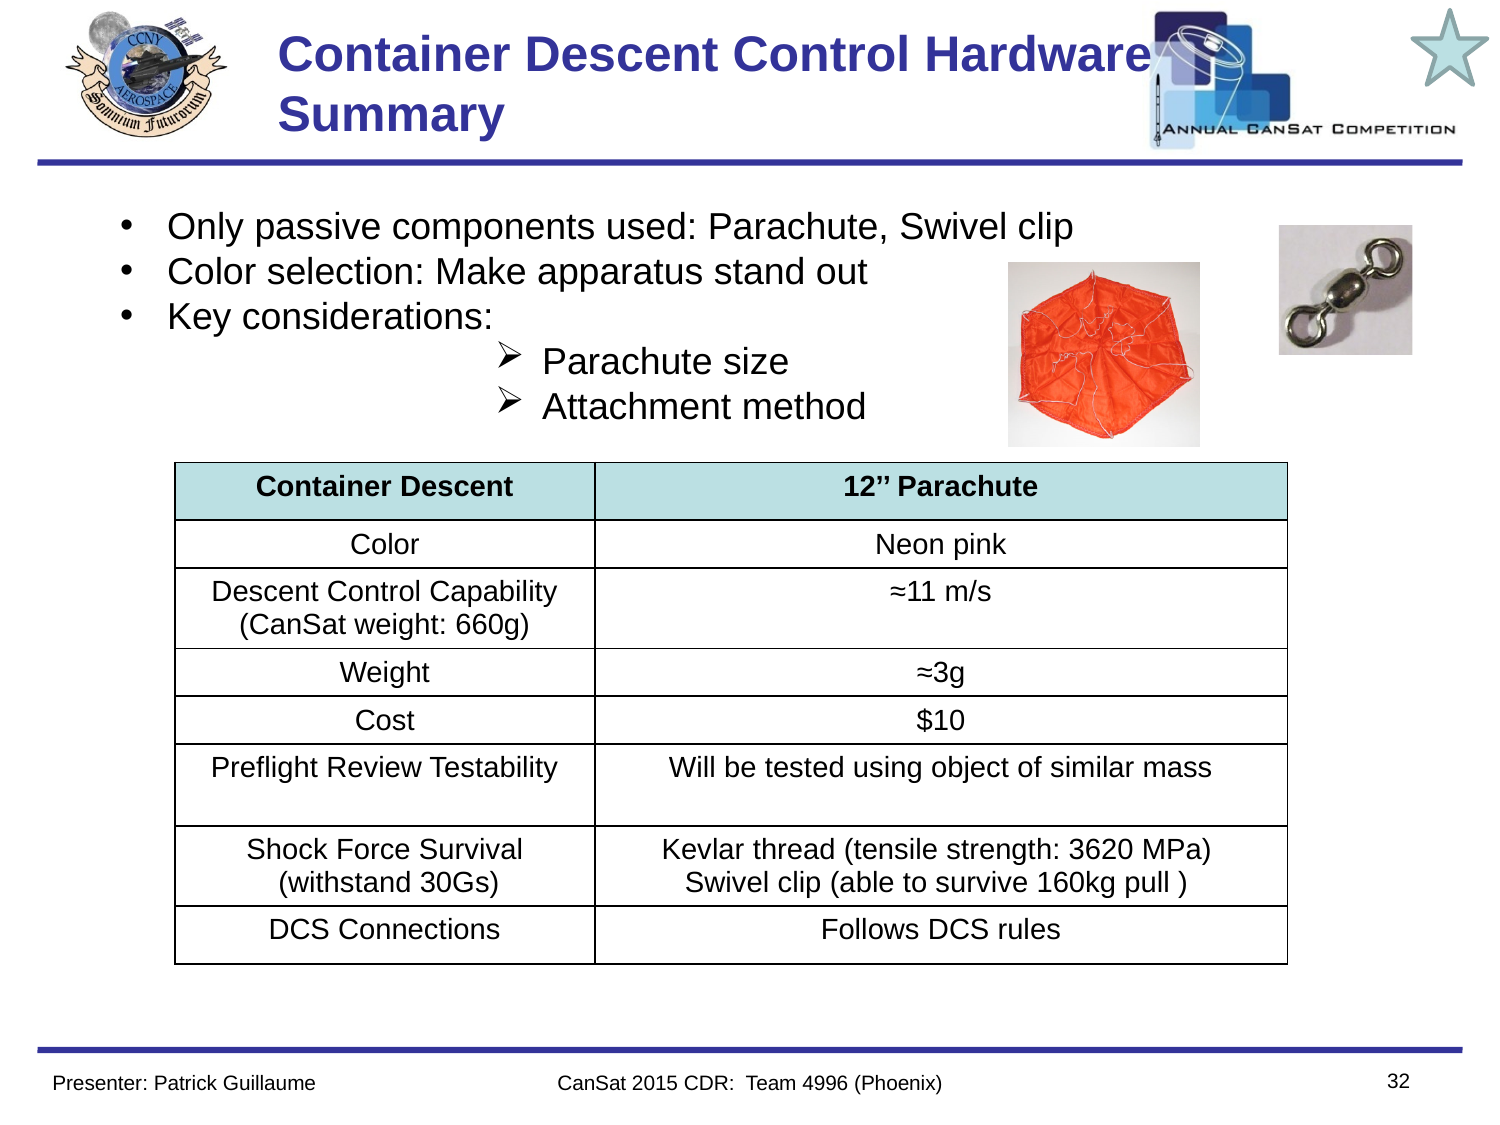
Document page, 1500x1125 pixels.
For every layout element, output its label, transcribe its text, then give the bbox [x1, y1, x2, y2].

title Container Descent Control Hardware Summary [304, 12, 1238, 150]
table_cell Color [176, 521, 594, 567]
table_cell Descent Control Capability (CanSat weight: 660g) [176, 569, 594, 648]
text_box Only passive components used: Parachute, Swivel clip Color selection: Make apparatus stand out Key considerations: Parachute size Attachment method [105, 194, 1090, 435]
table_cell Preflight Review Testability [176, 745, 594, 825]
table_cell Follows DCS rules [596, 907, 1287, 963]
table_cell Neon pink [596, 521, 1287, 567]
table_cell Shock Force Survival (withstand 30Gs) [176, 827, 594, 905]
table_cell Will be tested using object of similar mass [596, 745, 1287, 825]
slide_number 32 [1312, 1059, 1425, 1100]
footer CanSat 2015 CDR: Team 4996 (Phoenix) [450, 1062, 1050, 1103]
picture [1427, 54, 1432, 73]
table_header 12’’ Parachute [596, 463, 1287, 519]
picture [1142, 1, 1463, 157]
table_cell Kevlar thread (tensile strength: 3620 MPa) Swivel clip (able to survive 160kg pull ) [596, 827, 1287, 905]
table_header Container Descent [176, 463, 594, 519]
picture [1008, 262, 1200, 447]
picture [1278, 224, 1413, 355]
table_cell DCS Connections [176, 907, 594, 963]
text_box Presenter: Patrick Guillaume [37, 1062, 413, 1103]
table_cell Weight [176, 649, 594, 695]
text_box [1410, 7, 1490, 87]
table_cell $10 [596, 697, 1287, 743]
table_cell Cost [176, 697, 594, 743]
table_cell ≈3g [596, 649, 1287, 695]
picture [0, 0, 301, 151]
table_cell ≈11 m/s [596, 569, 1287, 648]
